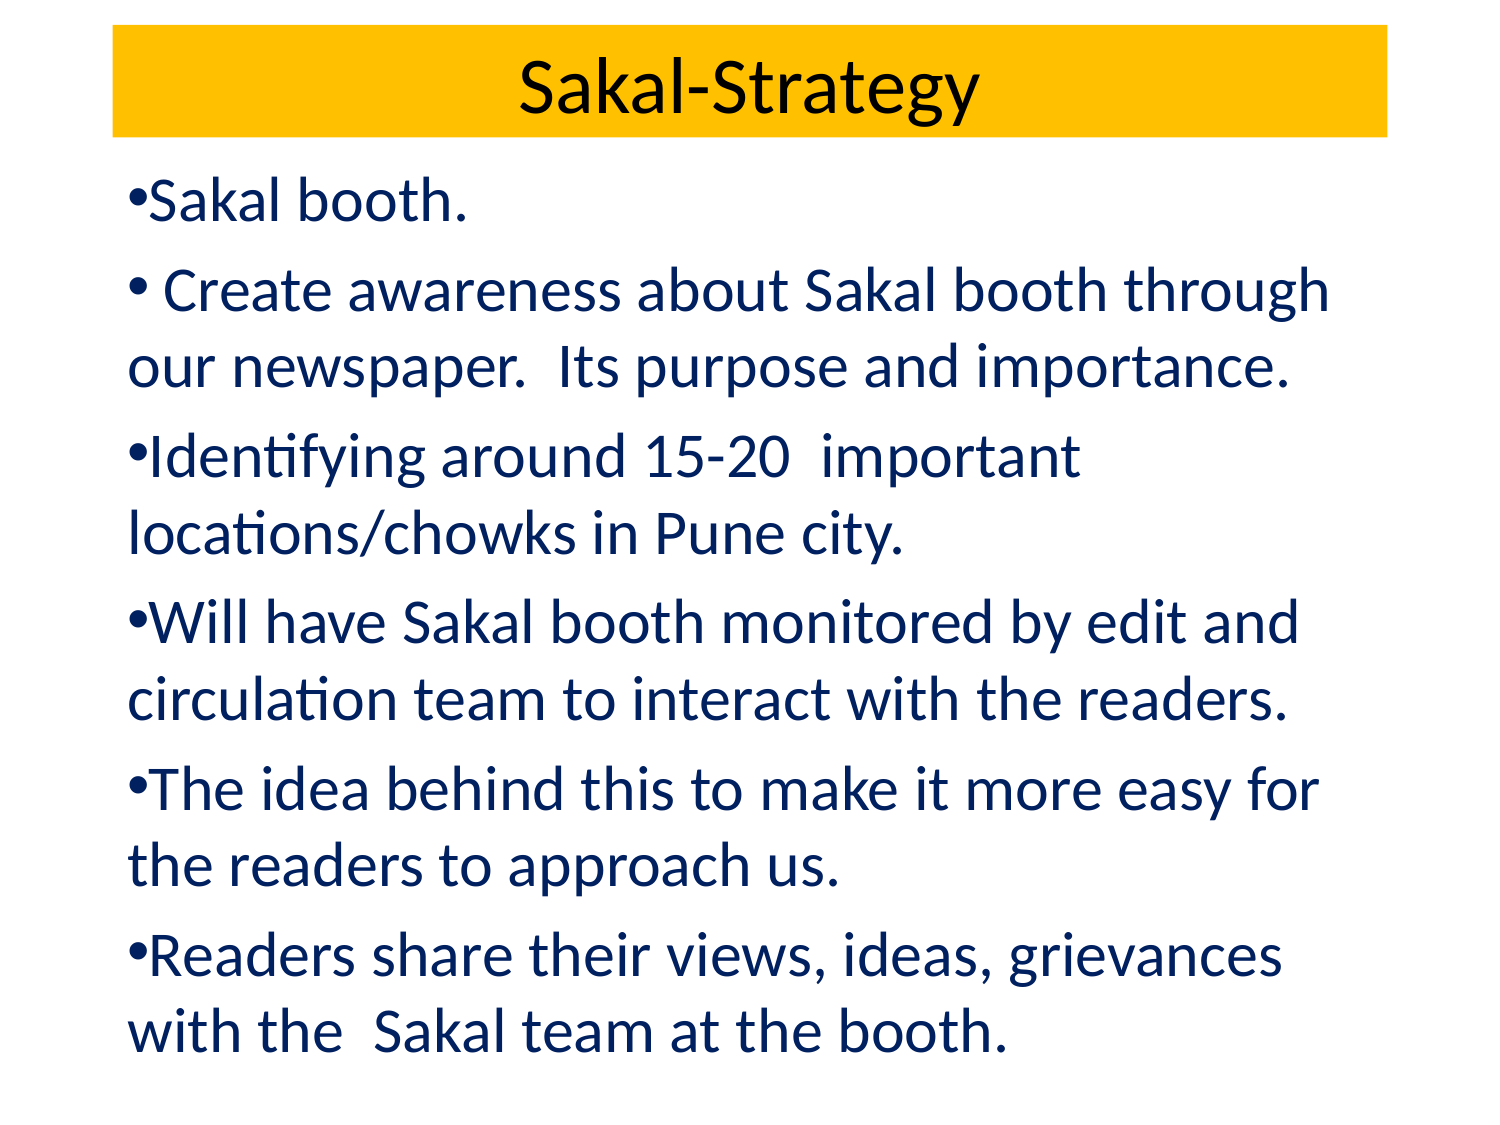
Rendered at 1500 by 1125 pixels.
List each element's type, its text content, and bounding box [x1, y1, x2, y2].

subtitle Sakal booth. Create awareness about Sakal booth through our newspaper. Its purpose and importance. Identifying around 15-20 important locations/chowks in Pune city. Will have Sakal booth monitored by edit and circulation team to interact with the readers. The idea behind this to make it more easy for the readers to approach us. Readers share their views, ideas, grievances with the Sakal team at the booth. [112, 149, 1413, 1075]
title Sakal-Strategy [112, 24, 1388, 138]
